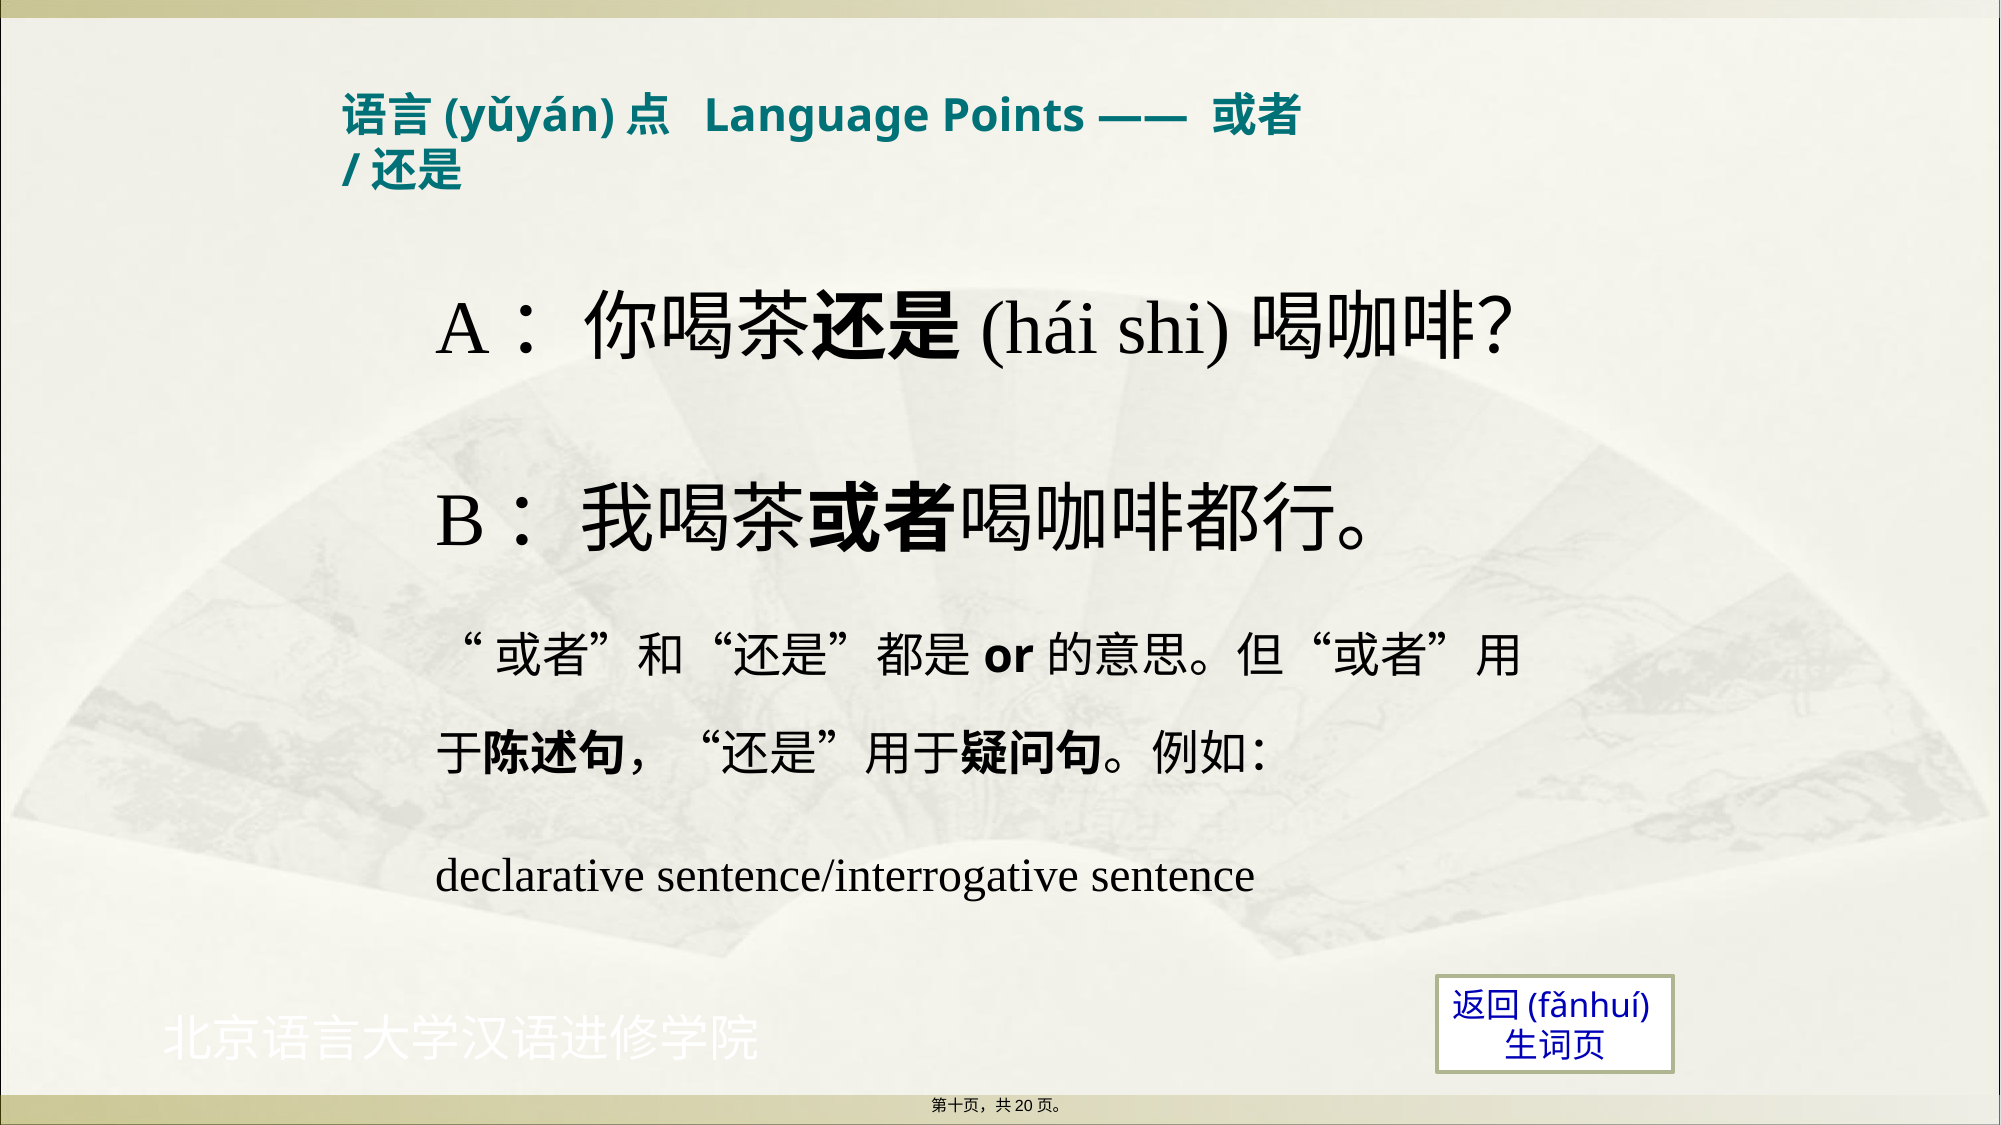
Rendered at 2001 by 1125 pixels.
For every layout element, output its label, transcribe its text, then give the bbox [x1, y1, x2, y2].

text_box 返回(fǎnhuí)生词页 [1437, 975, 1674, 1072]
text_box 第十页，共20页。 [250, 1085, 1750, 1125]
text_box A：你喝茶还是(hái shi)喝咖啡？ B：我喝茶或者喝咖啡都行。 “或者”和“还是”都是or的意思。但“或者”用于陈述句，“还是”用于疑问句。例如： declarative sentence/interrogative sentence [420, 207, 1555, 909]
picture [0, 0, 2001, 1125]
text_box 语言(yǔyán)点 Language Points —— 或者/还是 [326, 78, 1331, 203]
